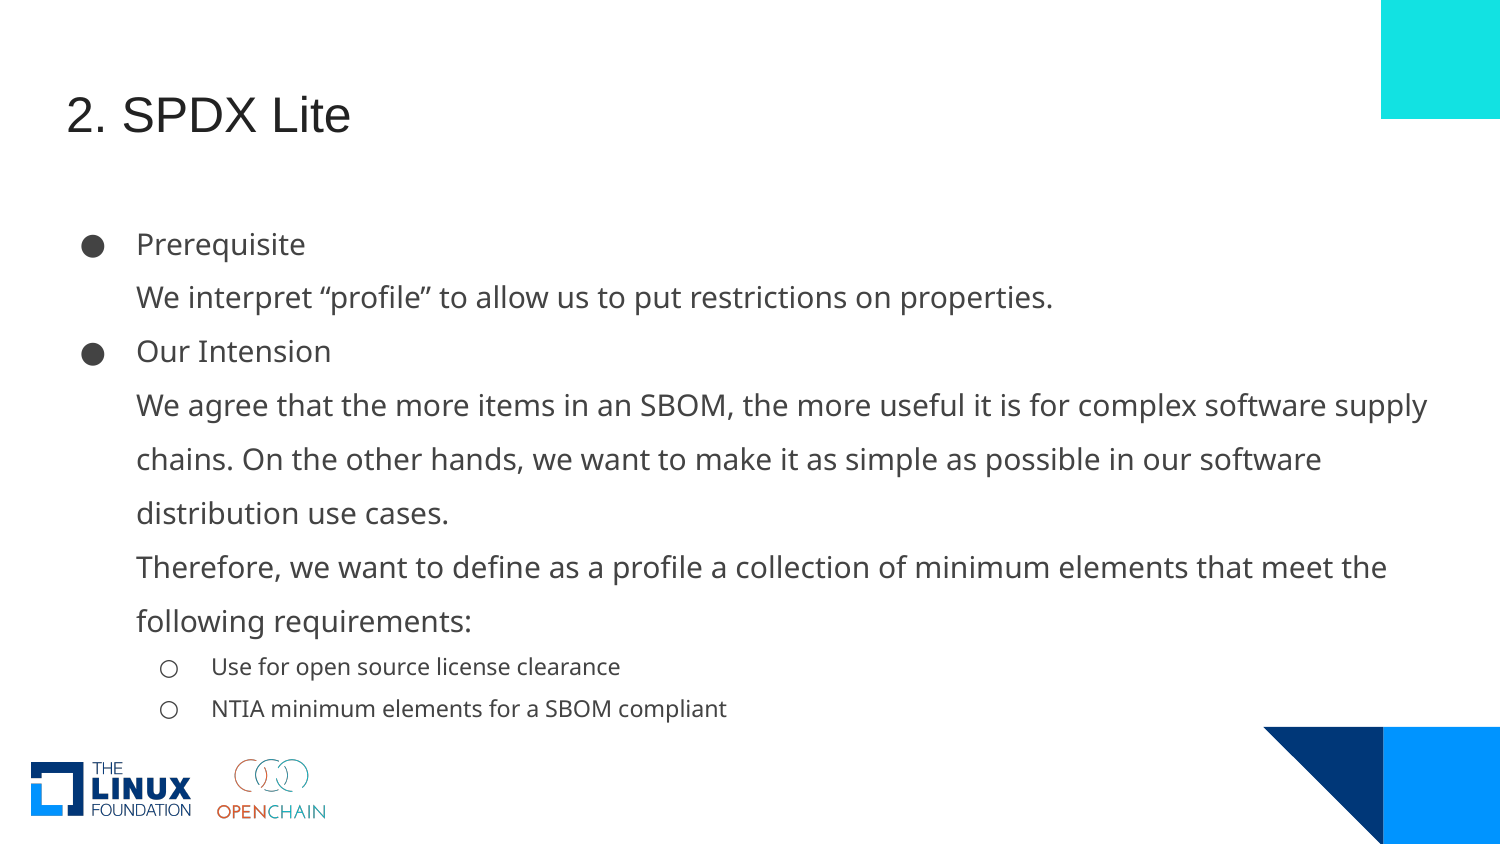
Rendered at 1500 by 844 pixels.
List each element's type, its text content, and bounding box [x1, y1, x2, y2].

title 2. SPDX Lite [51, 67, 1449, 167]
picture [31, 762, 191, 816]
list Prerequisite We interpret “profile” to allow us to put restrictions on properties. Our Intension We agree that the more items in an SBOM, the more useful it is for complex software supply chains. On the other hands, we want to make it as simple as possible in our software distribution use cases. Therefore, we want to define as a profile a collection of minimum elements that meet the following requirements: Use for open source license clearance NTIA minimum elements for a SBOM compliant [46, 192, 1444, 756]
picture [215, 757, 327, 821]
